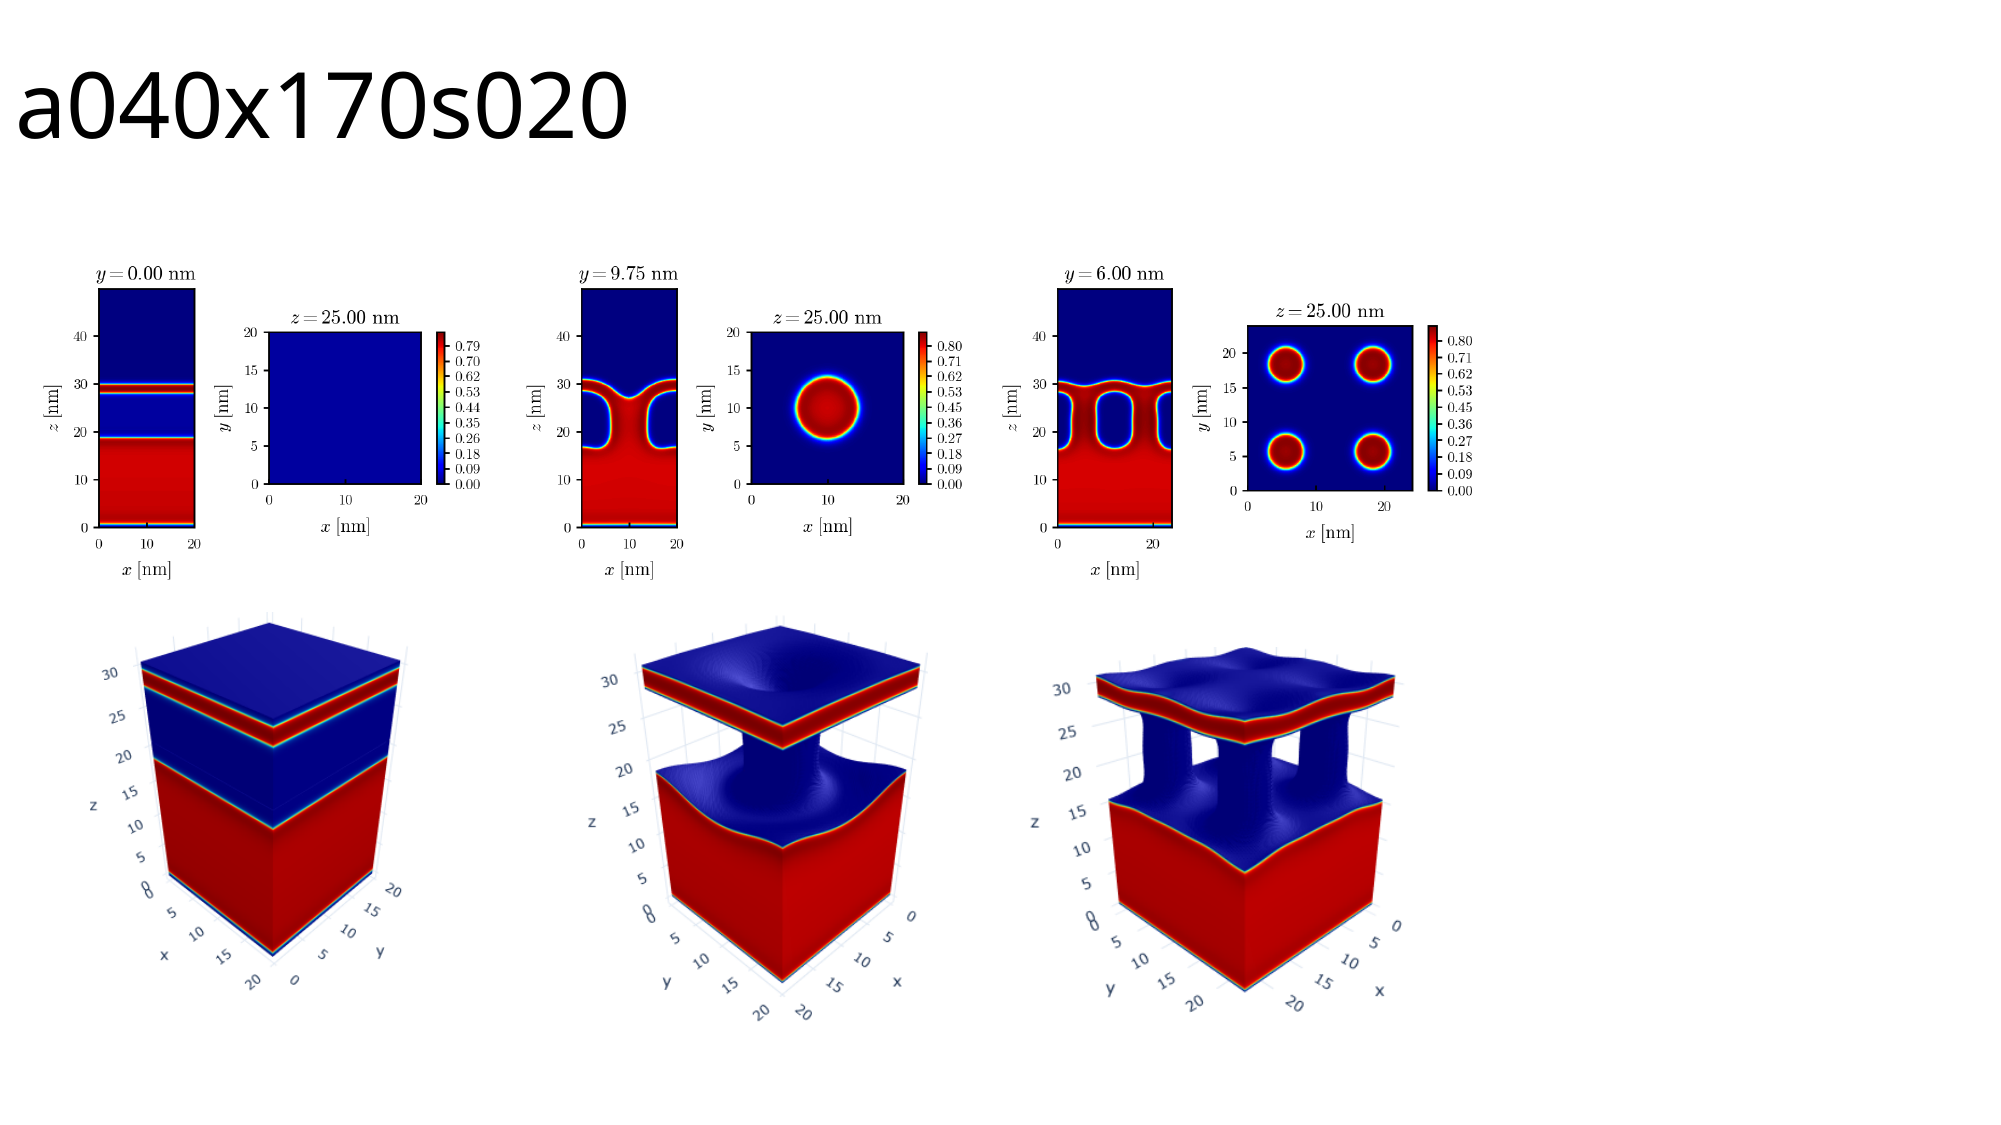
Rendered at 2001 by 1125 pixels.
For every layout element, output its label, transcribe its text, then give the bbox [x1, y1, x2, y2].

picture [36, 258, 486, 588]
picture [519, 258, 968, 588]
picture [1015, 647, 1413, 1018]
picture [995, 258, 1479, 588]
picture [562, 612, 929, 1031]
picture [75, 612, 414, 999]
title a040x170s020 [0, 0, 1725, 218]
